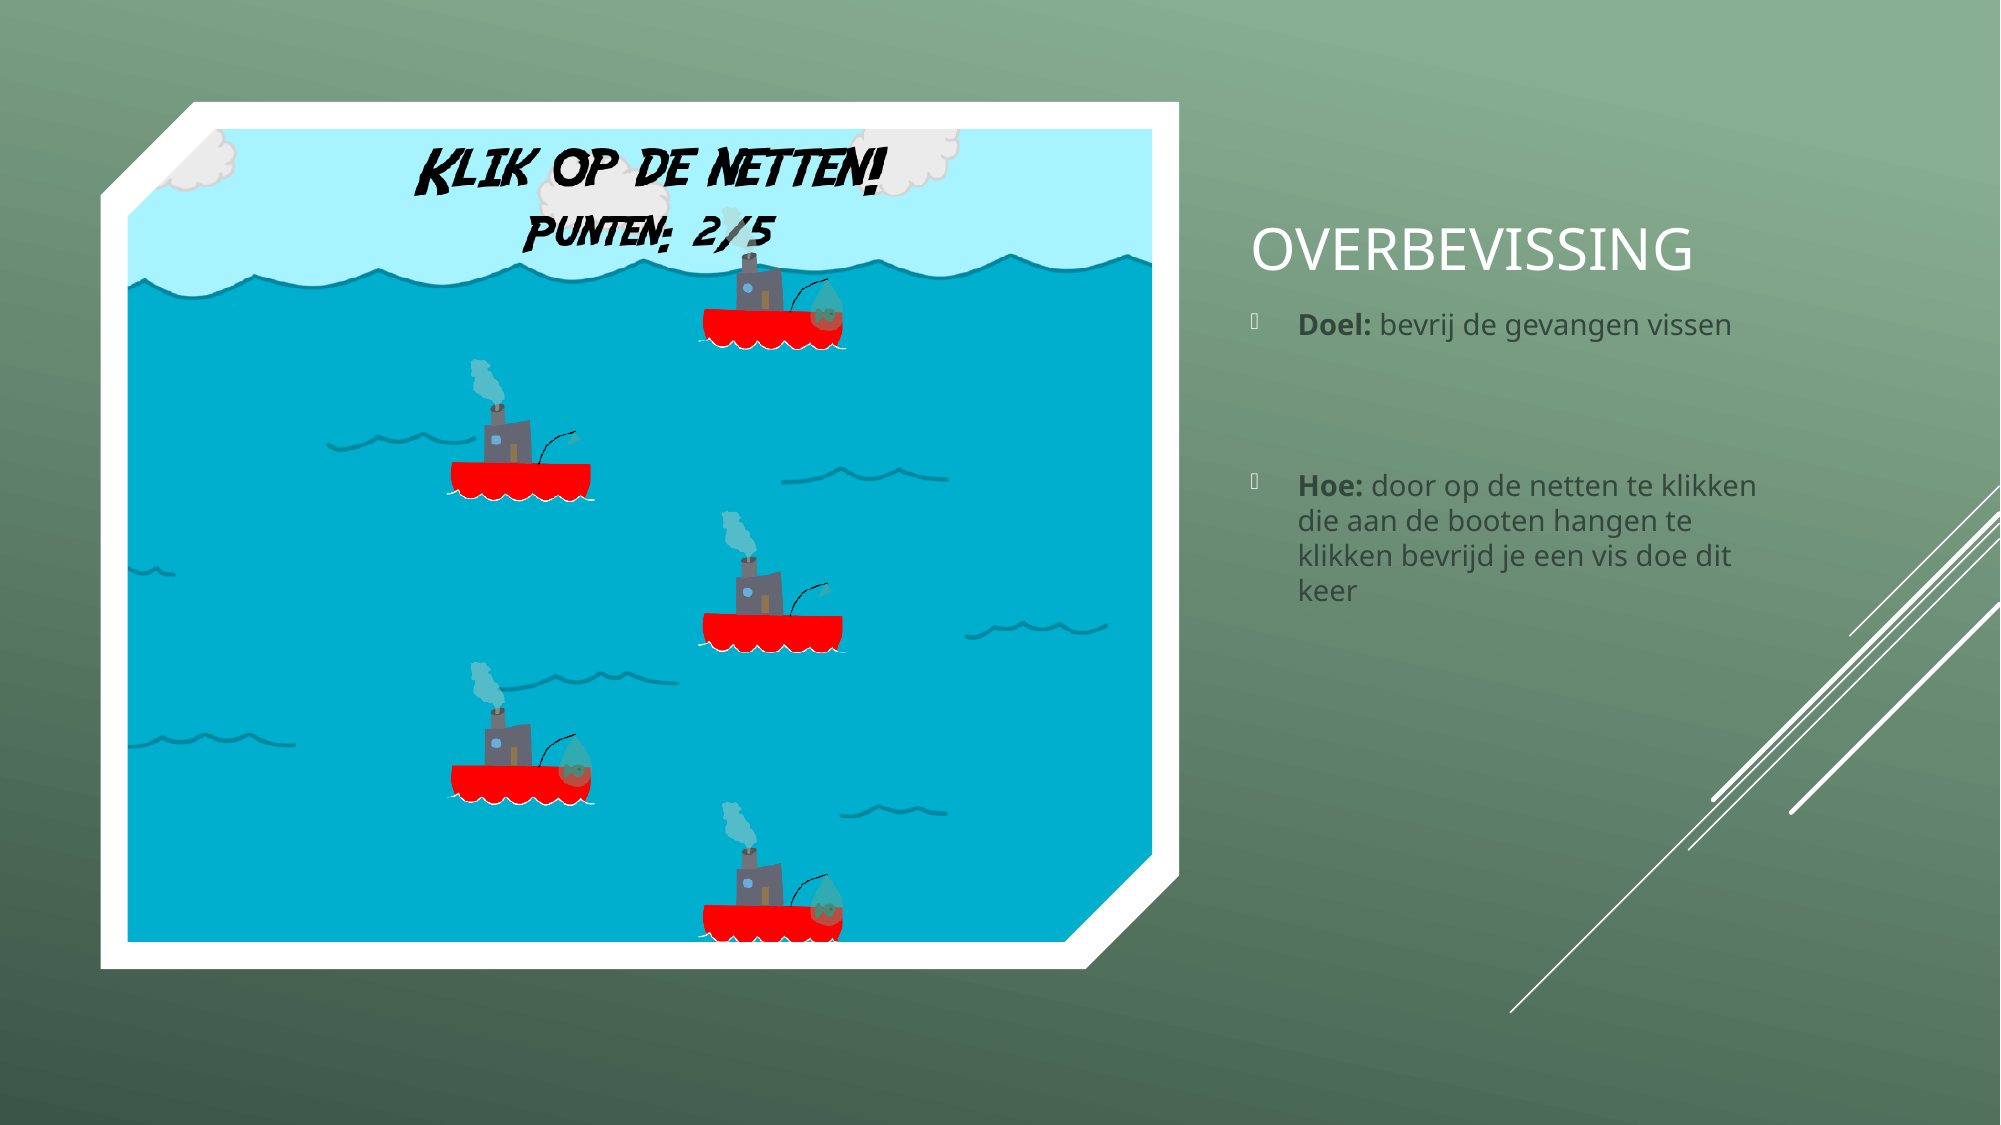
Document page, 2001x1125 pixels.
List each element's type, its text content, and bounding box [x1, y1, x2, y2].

text_box [99, 167, 1114, 971]
text_box Doel: bevrij de gevangen vissen Hoe: door op de netten te klikken die aan de booten hangen te klikken bevrijd je een vis doe dit keer [1235, 298, 1807, 803]
text_box [166, 100, 1181, 904]
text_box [1510, 485, 2000, 1013]
text_box [0, 0, 2000, 1125]
text_box Overbevissing [1235, 101, 1813, 290]
picture [127, 128, 1153, 943]
